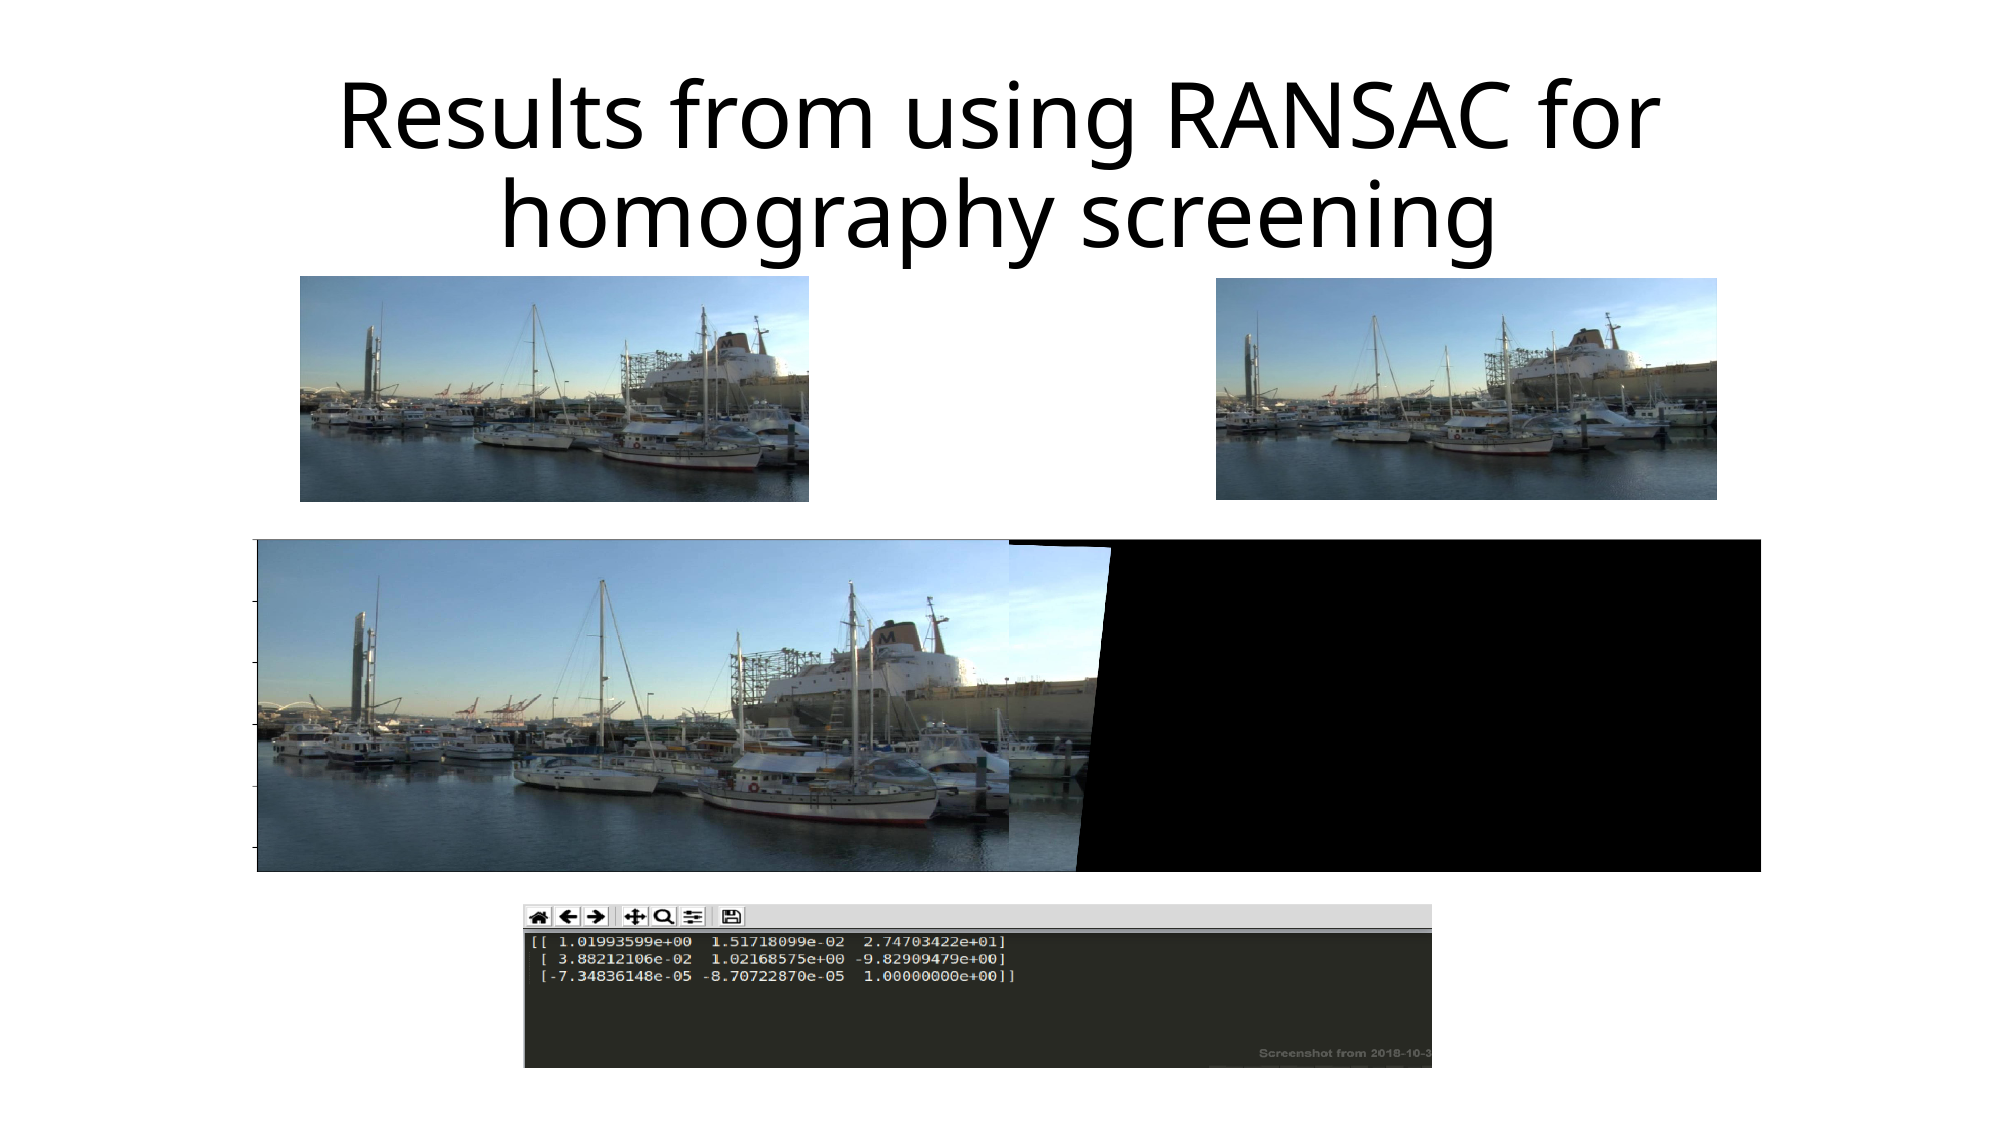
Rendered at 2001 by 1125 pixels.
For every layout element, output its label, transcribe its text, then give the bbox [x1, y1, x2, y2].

picture [249, 537, 1763, 872]
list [523, 899, 1432, 1068]
picture [1216, 278, 1717, 500]
title Results from using RANSAC for homography screening [137, 59, 1863, 278]
picture [299, 276, 809, 502]
